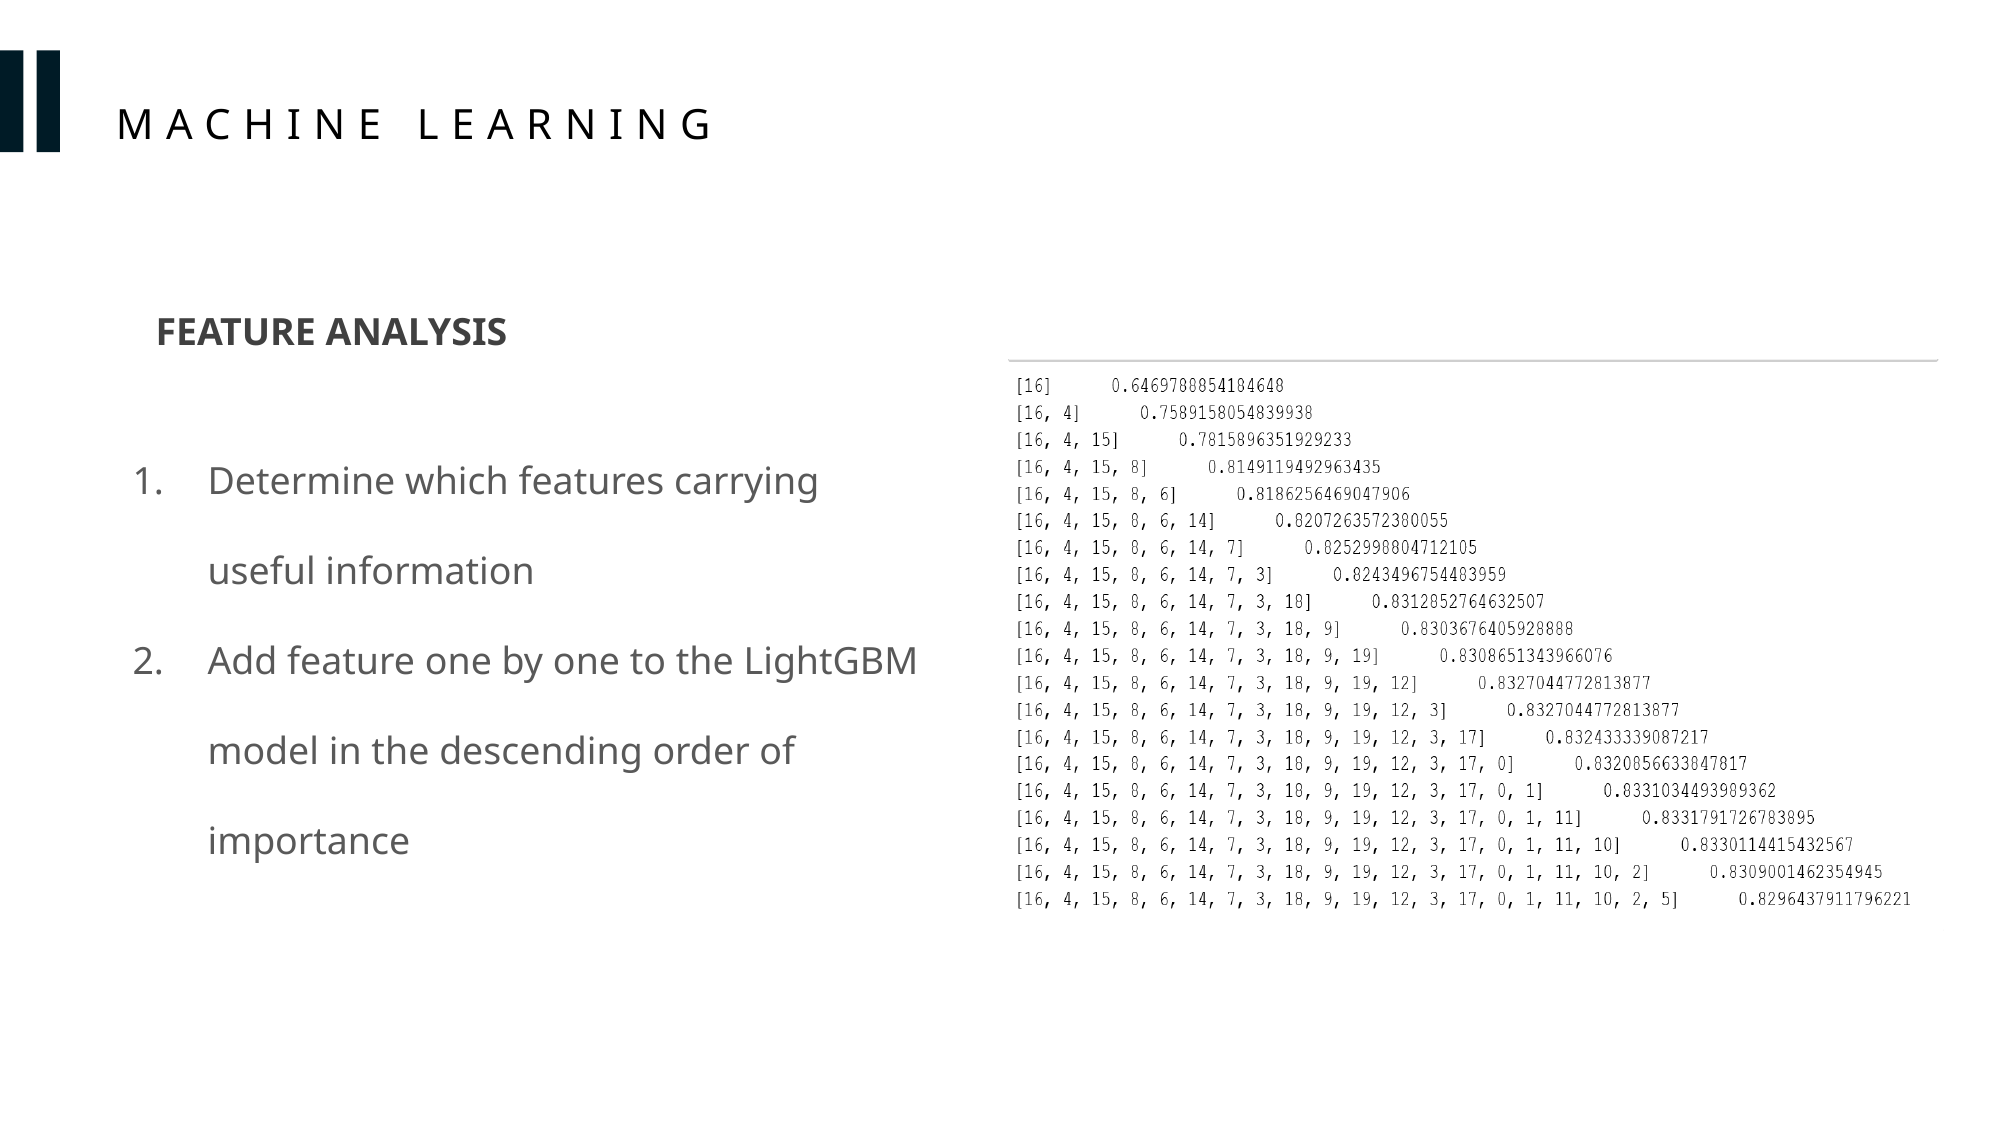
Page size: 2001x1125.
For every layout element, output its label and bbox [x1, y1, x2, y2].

picture [940, 359, 1944, 931]
text_box [0, 50, 827, 156]
text_box [117, 292, 1062, 960]
